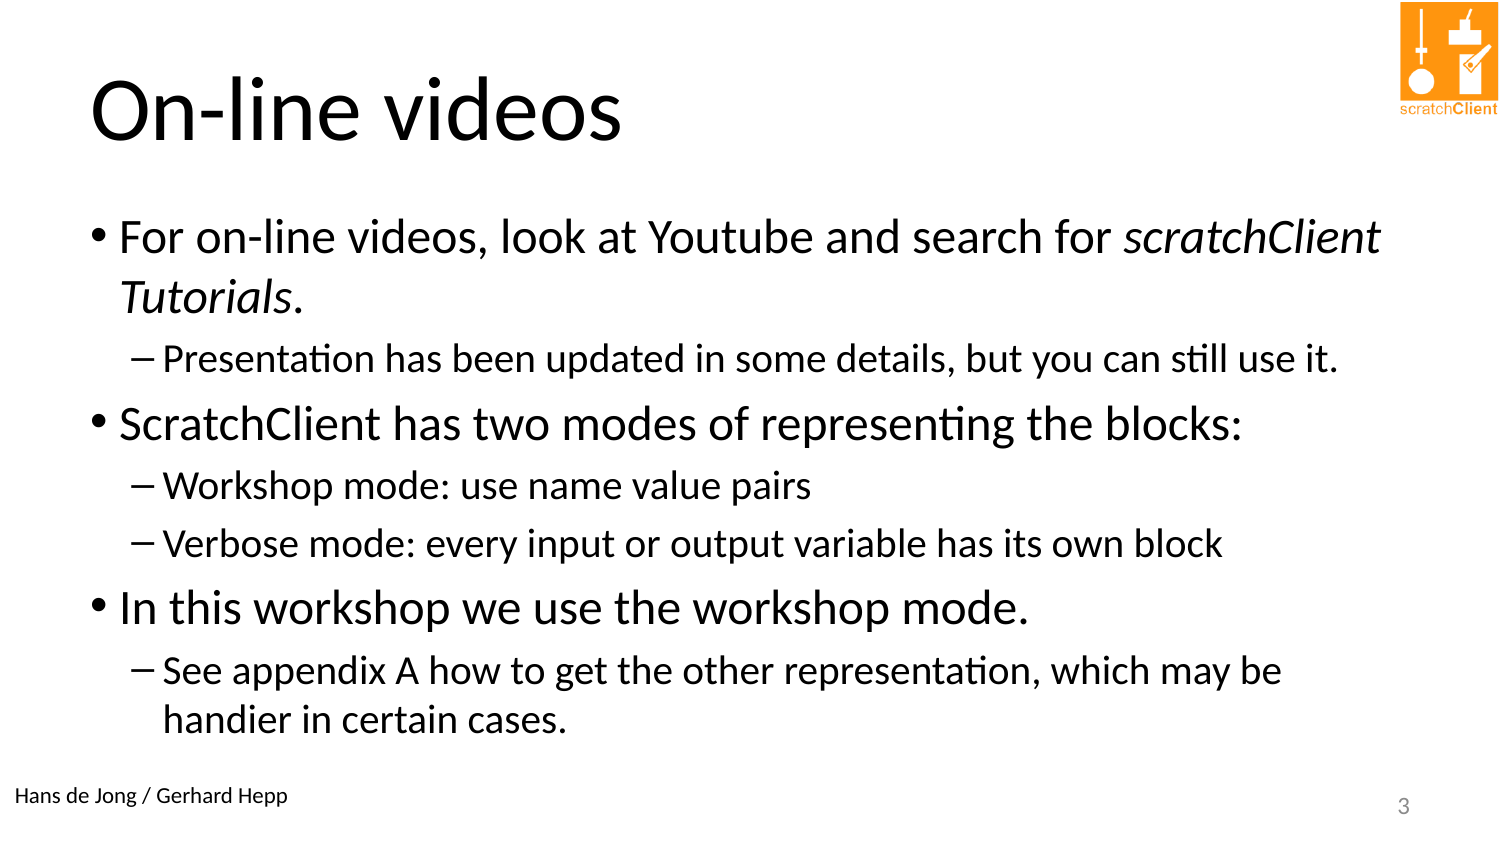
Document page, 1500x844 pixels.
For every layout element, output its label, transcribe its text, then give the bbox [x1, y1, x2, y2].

slide_number 3 [1340, 782, 1425, 827]
title On-line videos [75, 33, 1425, 175]
list For on-line videos, look at Youtube and search for scratchClient Tutorials. Presentation has been updated in some details, but you can still use it. ScratchClient has two modes of representing the blocks: Workshop mode: use name value pairs Verbose mode: every input or output variable has its own block In this workshop we use the workshop mode. See appendix A how to get the other representation, which may be handier in certain cases. [75, 196, 1425, 754]
picture [1398, 2, 1499, 118]
